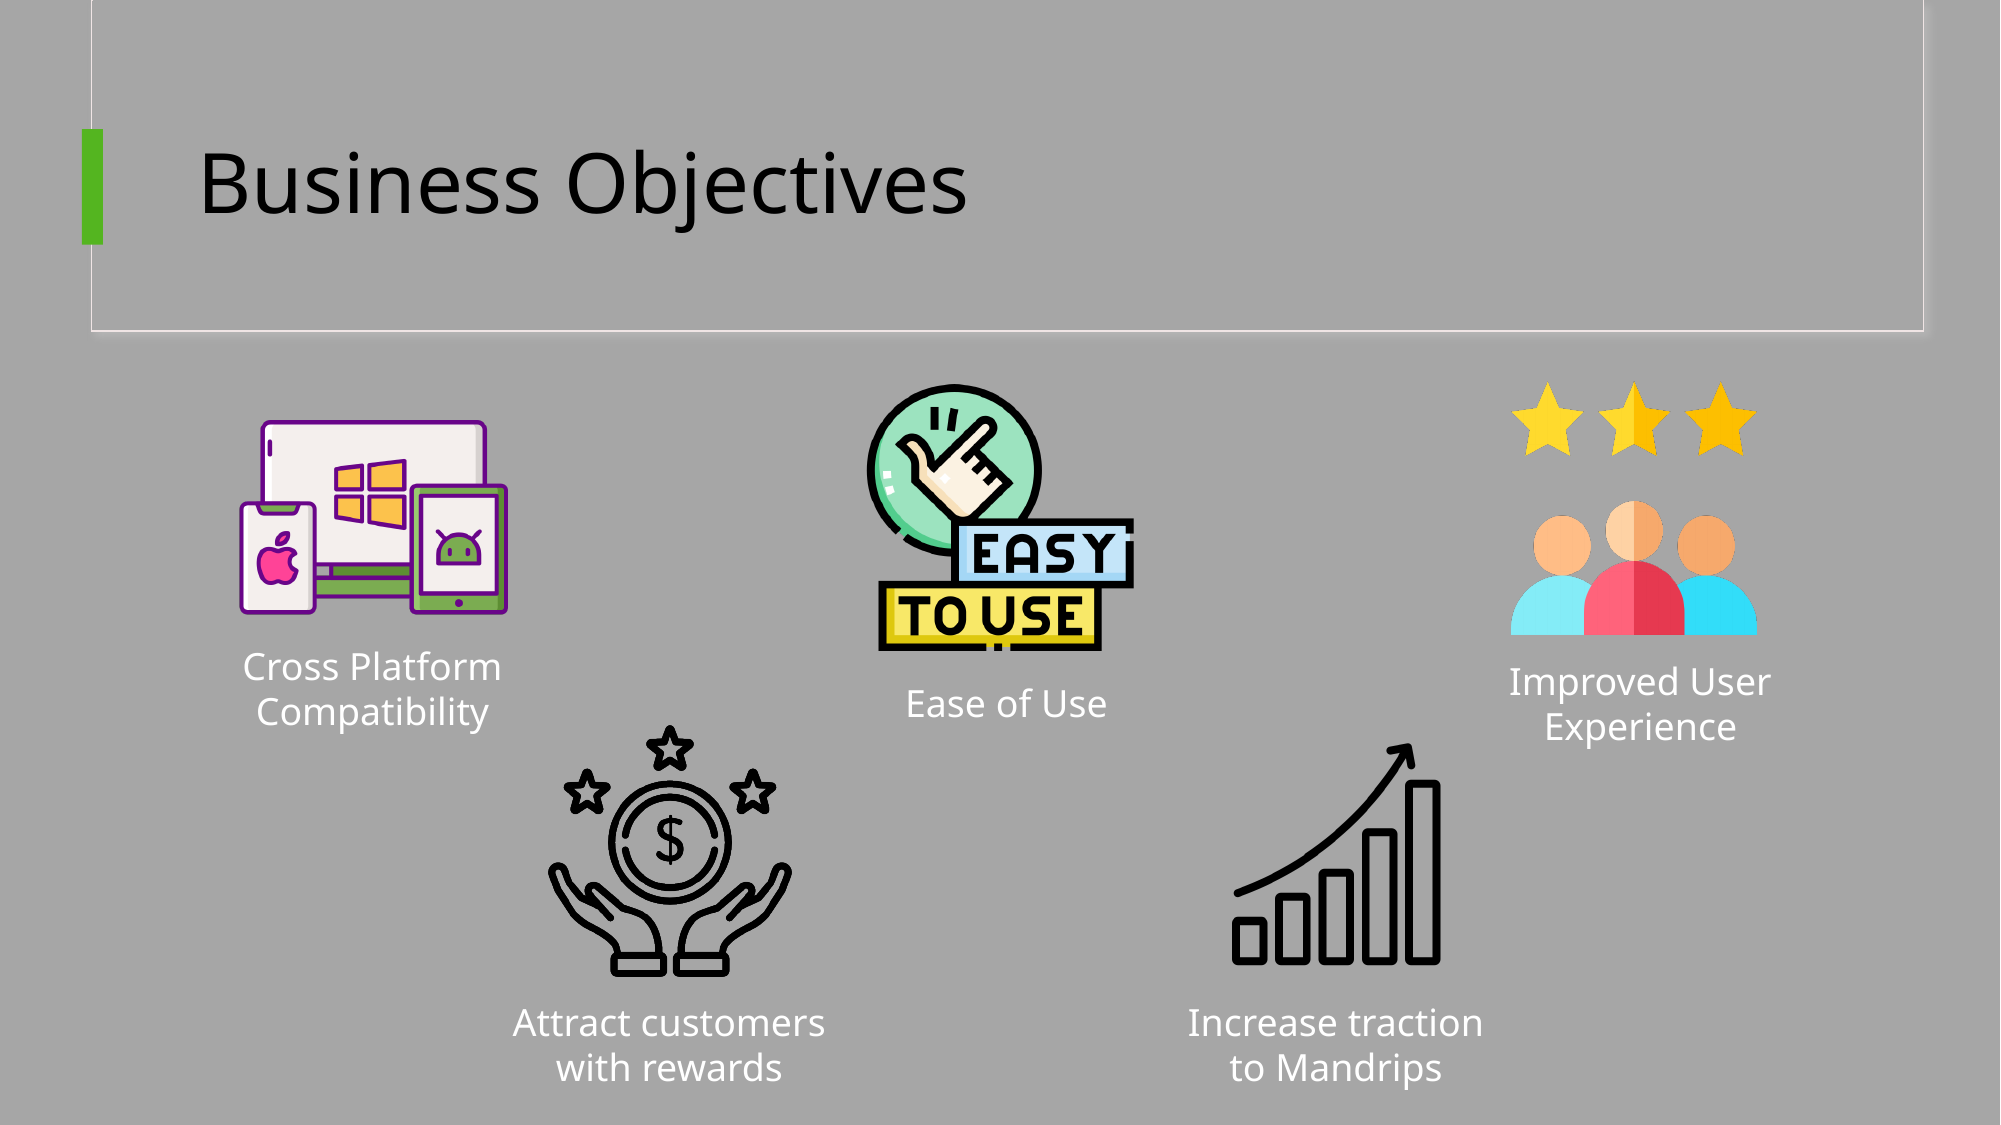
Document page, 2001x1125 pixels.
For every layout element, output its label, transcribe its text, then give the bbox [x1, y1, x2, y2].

title Business Objectives [183, 90, 1851, 284]
picture [544, 725, 795, 977]
picture [1511, 381, 1757, 635]
text_box Improved User Experience [1468, 650, 1813, 756]
text_box Increase traction to Mandrips [1164, 991, 1508, 1097]
text_box Ease of Use [834, 672, 1179, 733]
picture [237, 381, 510, 653]
picture [864, 384, 1136, 651]
picture [1210, 725, 1462, 983]
text_box Cross Platform Compatibility [200, 635, 545, 741]
text_box Attract customers with rewards [497, 991, 842, 1097]
